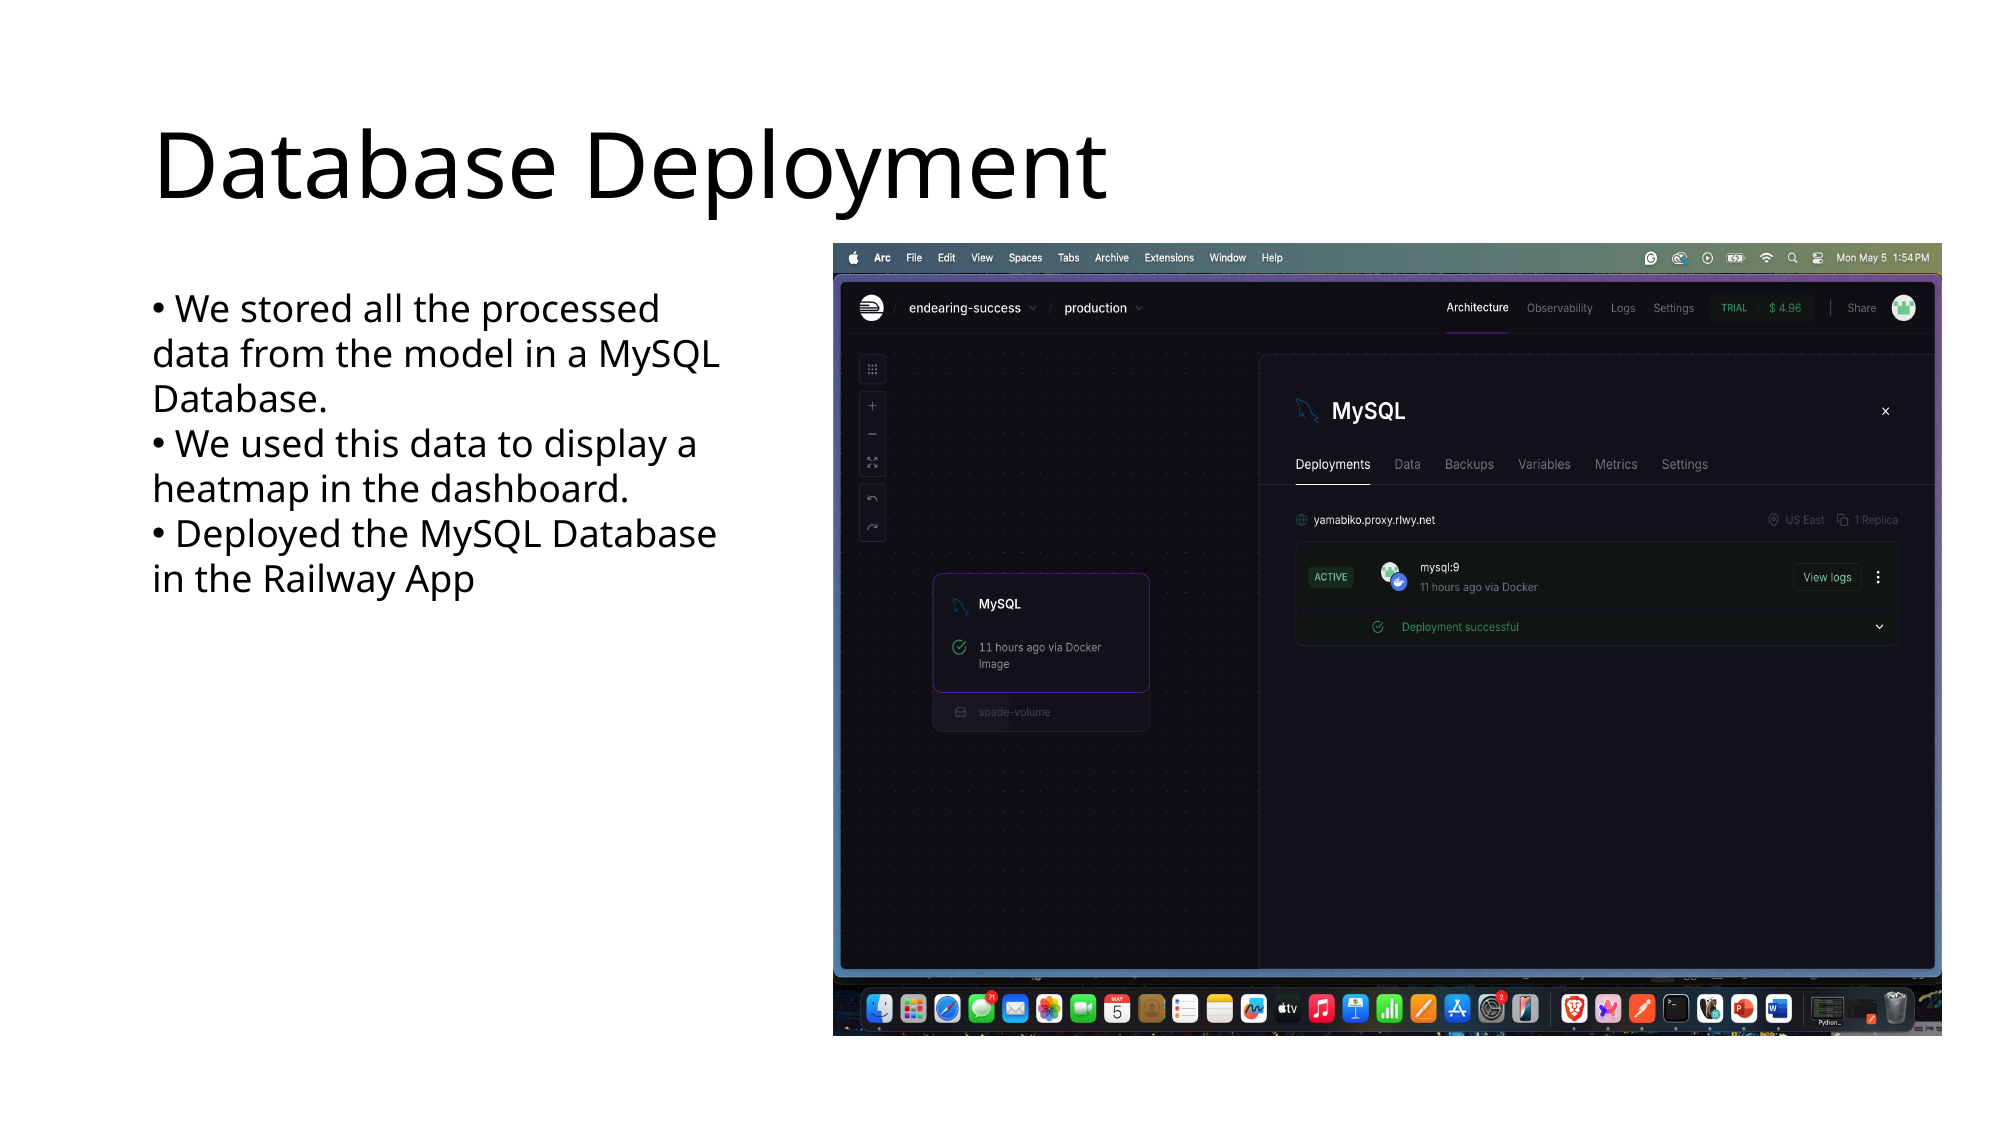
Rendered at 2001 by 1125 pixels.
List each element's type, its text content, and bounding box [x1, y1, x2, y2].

title Database Deployment [137, 59, 1863, 278]
picture [833, 243, 1942, 1037]
text_box We stored all the processed data from the model in a MySQL Database. We used this data to display a heatmap in the dashboard. Deployed the MySQL Database in the Railway App [137, 277, 760, 742]
